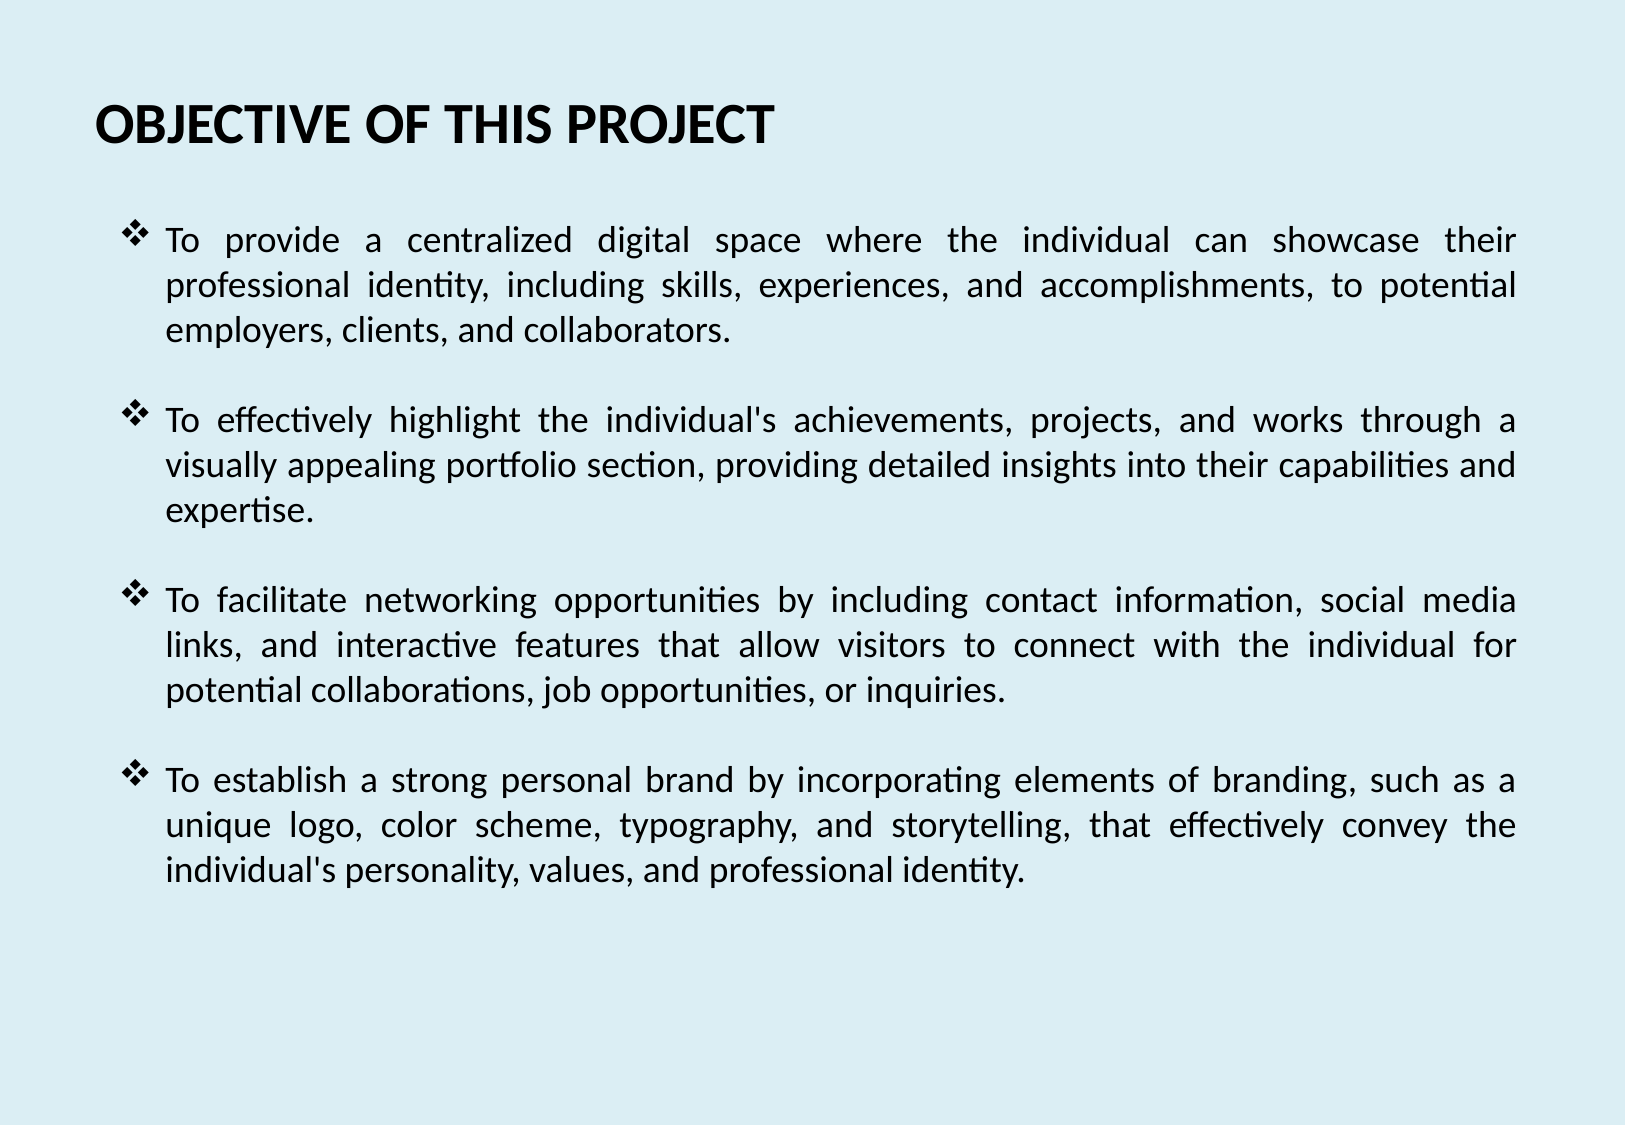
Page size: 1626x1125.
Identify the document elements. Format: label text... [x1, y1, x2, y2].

text_box To provide a centralized digital space where the individual can showcase their professional identity, including skills, experiences, and accomplishments, to potential employers, clients, and collaborators. To effectively highlight the individual's achievements, projects, and works through a visually appealing portfolio section, providing detailed insights into their capabilities and expertise. To facilitate networking opportunities by including contact information, social media links, and interactive features that allow visitors to connect with the individual for potential collaborations, job opportunities, or inquiries. To establish a strong personal brand by incorporating elements of branding, such as a unique logo, color scheme, typography, and storytelling, that effectively convey the individual's personality, values, and professional identity. [103, 208, 1534, 898]
text_box OBJECTIVE OF THIS PROJECT [80, 78, 1451, 163]
